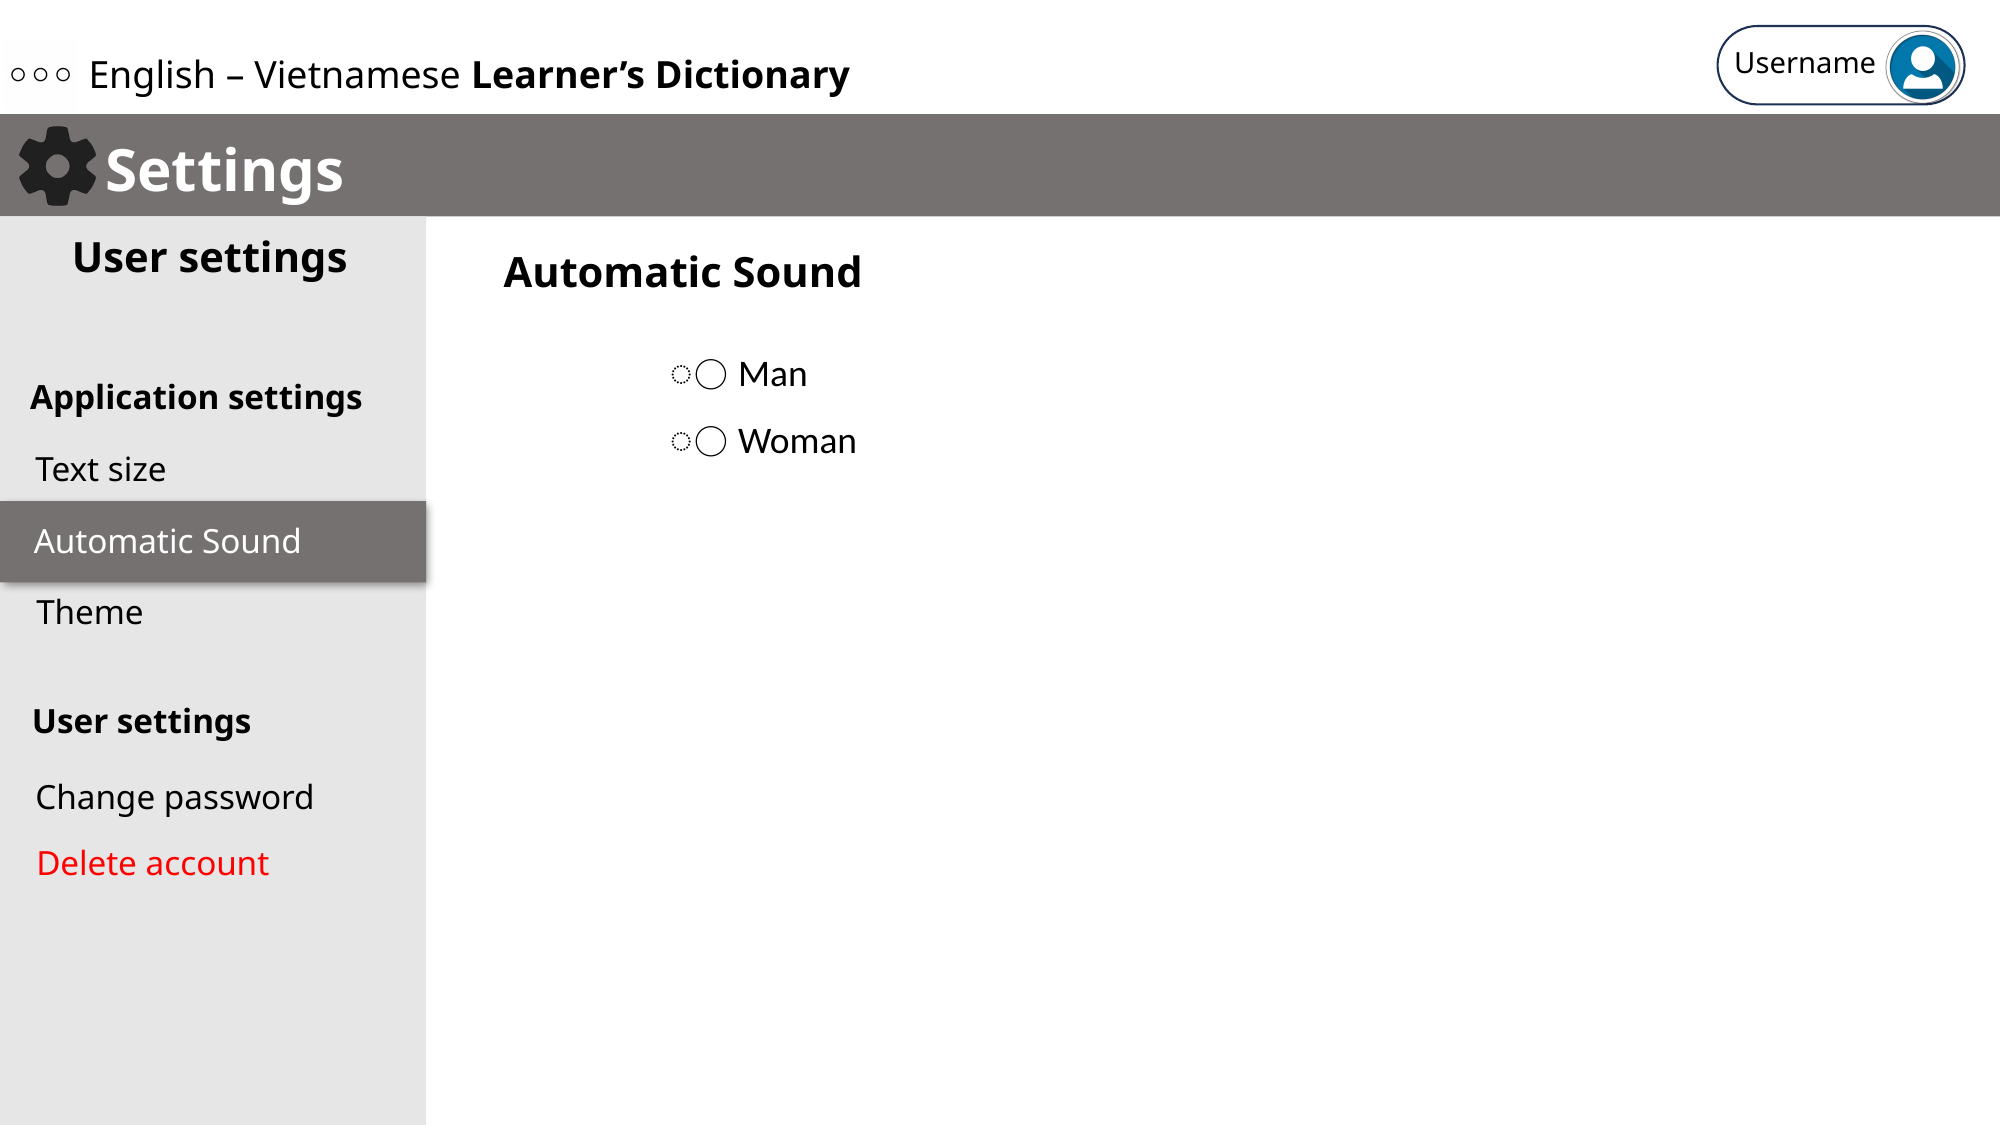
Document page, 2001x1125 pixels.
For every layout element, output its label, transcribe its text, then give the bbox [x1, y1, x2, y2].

text_box [0, 591, 427, 1125]
text_box [1723, 88, 1931, 106]
text_box Delete account [21, 834, 285, 890]
text_box Username [1719, 37, 1885, 88]
text_box [0, 500, 427, 583]
picture [1885, 30, 1961, 105]
text_box Automatic Sound [488, 238, 878, 304]
text_box Settings [90, 125, 359, 211]
text_box Application settings [15, 369, 379, 424]
text_box User settings [17, 693, 267, 748]
text_box Text size [20, 441, 182, 496]
picture [4, 38, 77, 111]
text_box ⃝ Man ⃝ Woman [655, 319, 873, 469]
text_box Change password [20, 768, 330, 824]
text_box User settings [57, 222, 363, 288]
text_box English – Vietnamese Learner’s Dictionary [77, 43, 866, 104]
text_box Automatic Sound [19, 512, 318, 568]
text_box [1961, 46, 1966, 84]
text_box [0, 215, 427, 500]
picture [19, 126, 96, 206]
text_box Theme [21, 583, 159, 639]
text_box [1728, 24, 1945, 37]
text_box [0, 113, 2000, 217]
